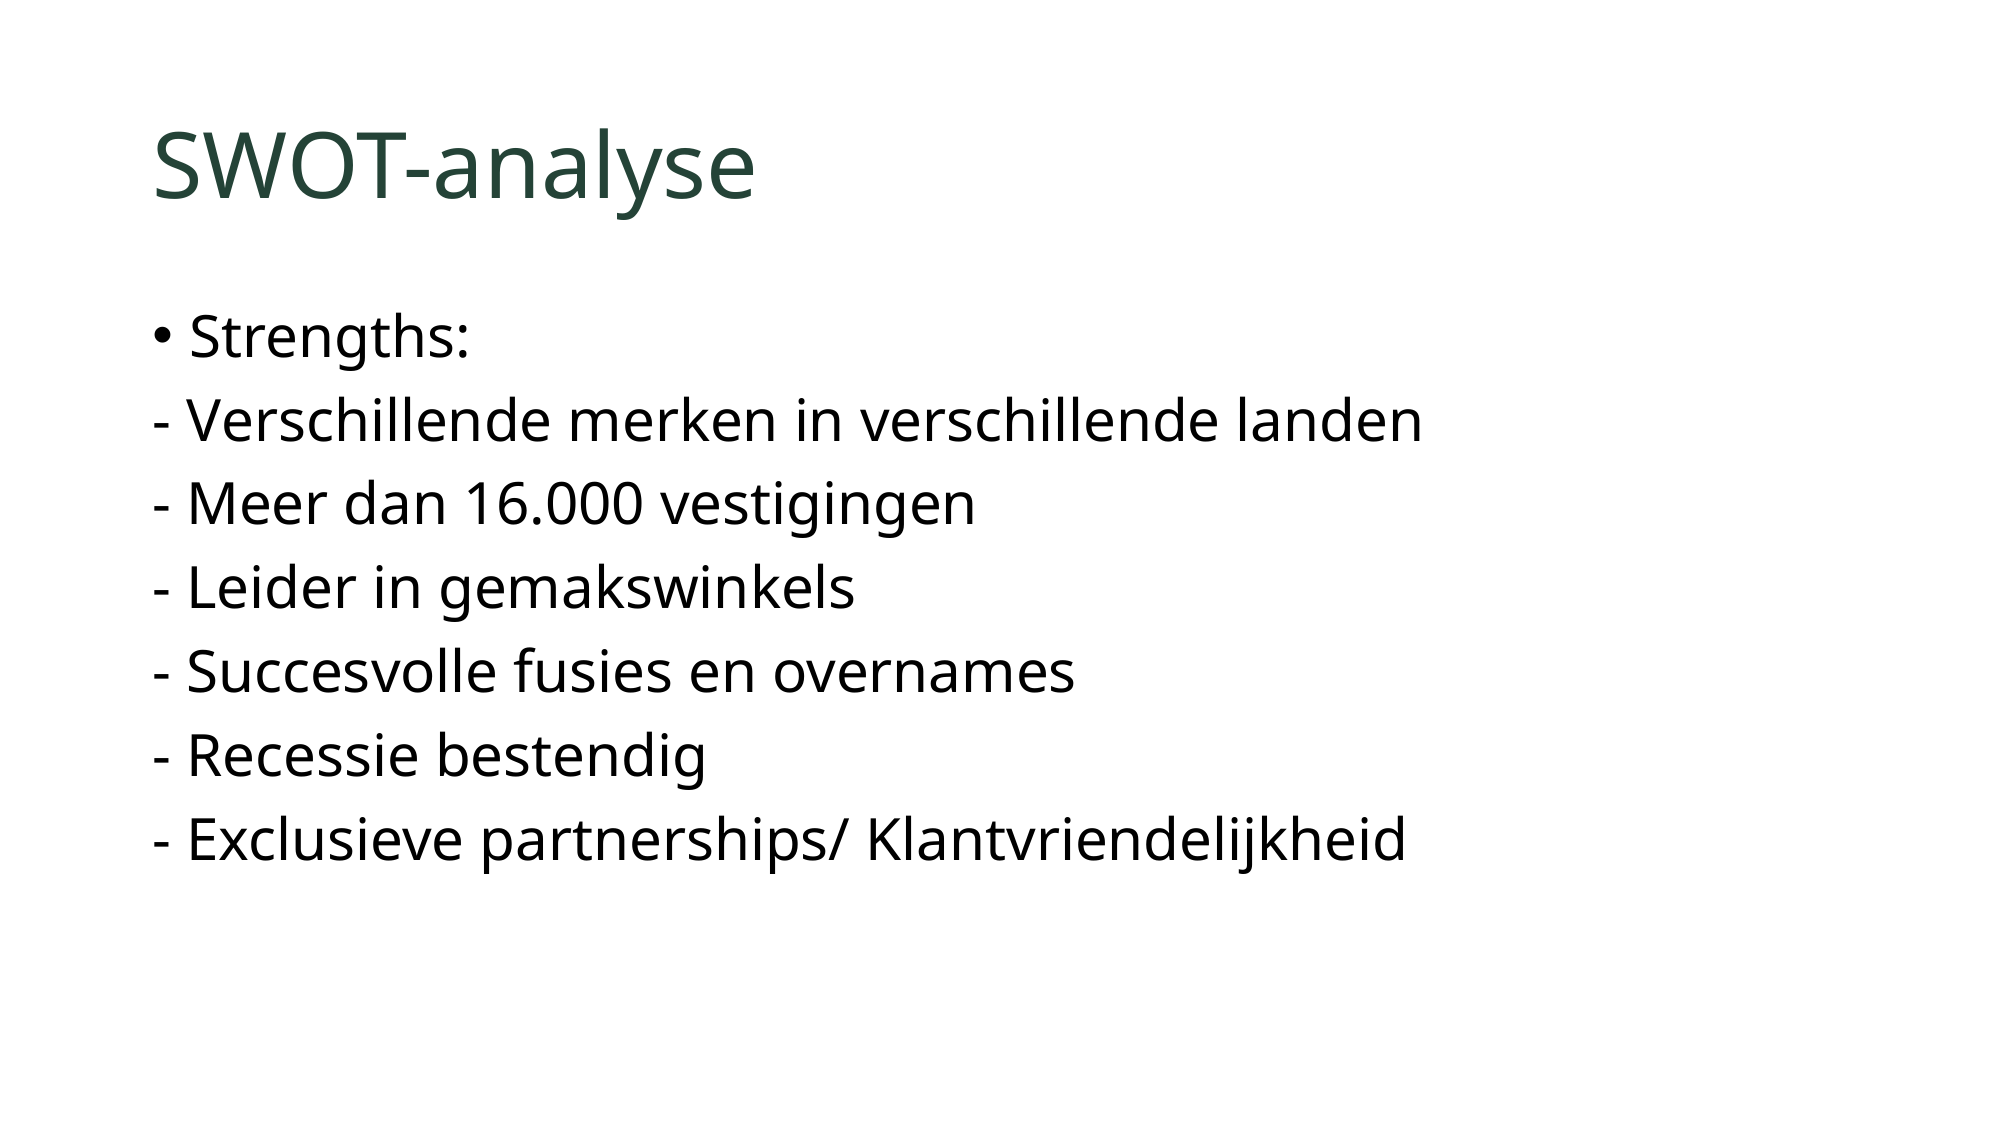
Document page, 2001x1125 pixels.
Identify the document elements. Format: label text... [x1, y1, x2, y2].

list Strengths: - Verschillende merken in verschillende landen - Meer dan 16.000 vestigingen - Leider in gemakswinkels - Succesvolle fusies en overnames - Recessie bestendig - Exclusieve partnerships/ Klantvriendelijkheid [137, 299, 1863, 1014]
title SWOT-analyse [137, 59, 1863, 278]
